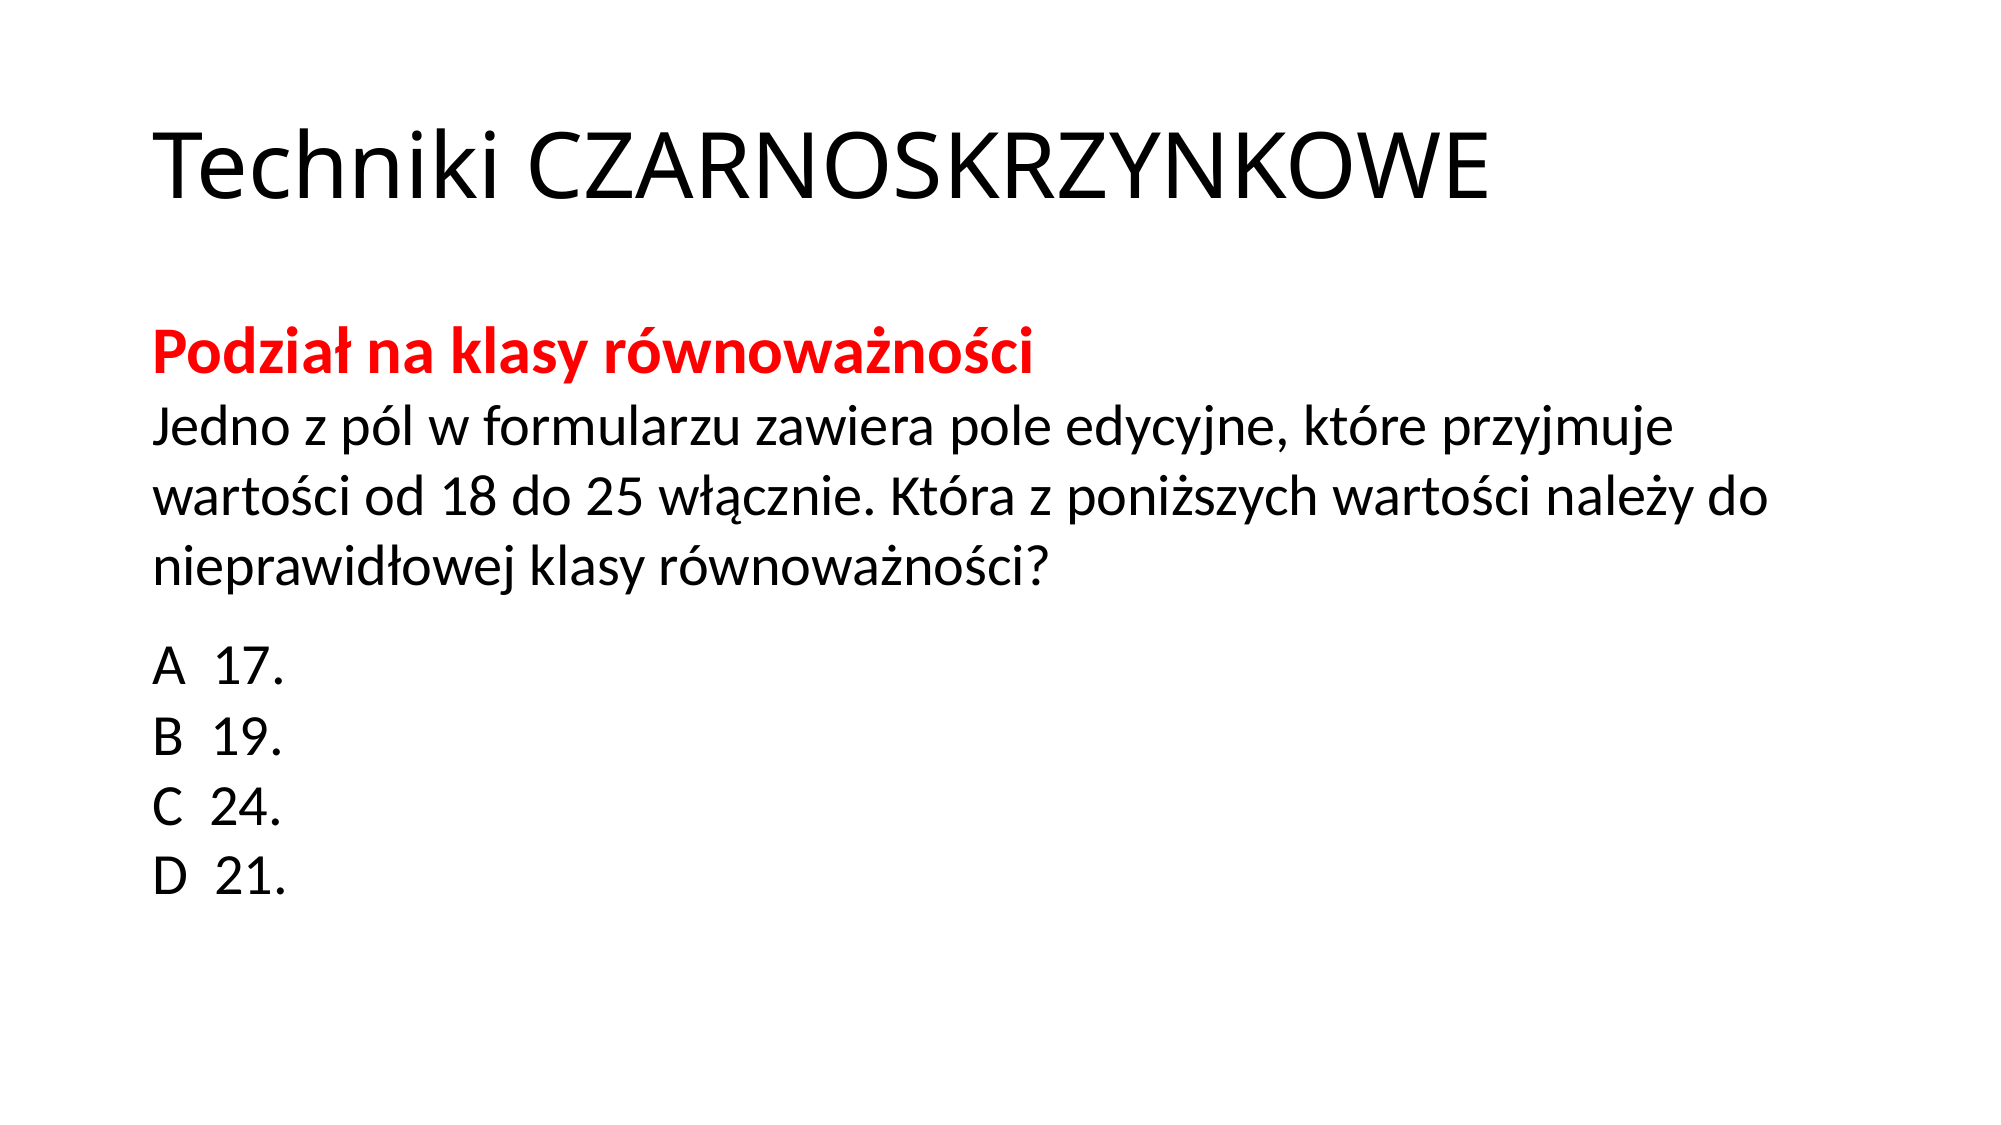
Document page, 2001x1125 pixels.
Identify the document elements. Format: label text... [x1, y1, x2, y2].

text_box Podział na klasy równoważności Jedno z pól w formularzu zawiera pole edycyjne, które przyjmuje wartości od 18 do 25 włącznie. Która z poniższych wartości należy do nieprawidłowej klasy równoważności? A 17. B 19. C 24. D 21. [137, 299, 1863, 1013]
text_box Techniki CZARNOSKRZYNKOWE [137, 59, 1863, 277]
